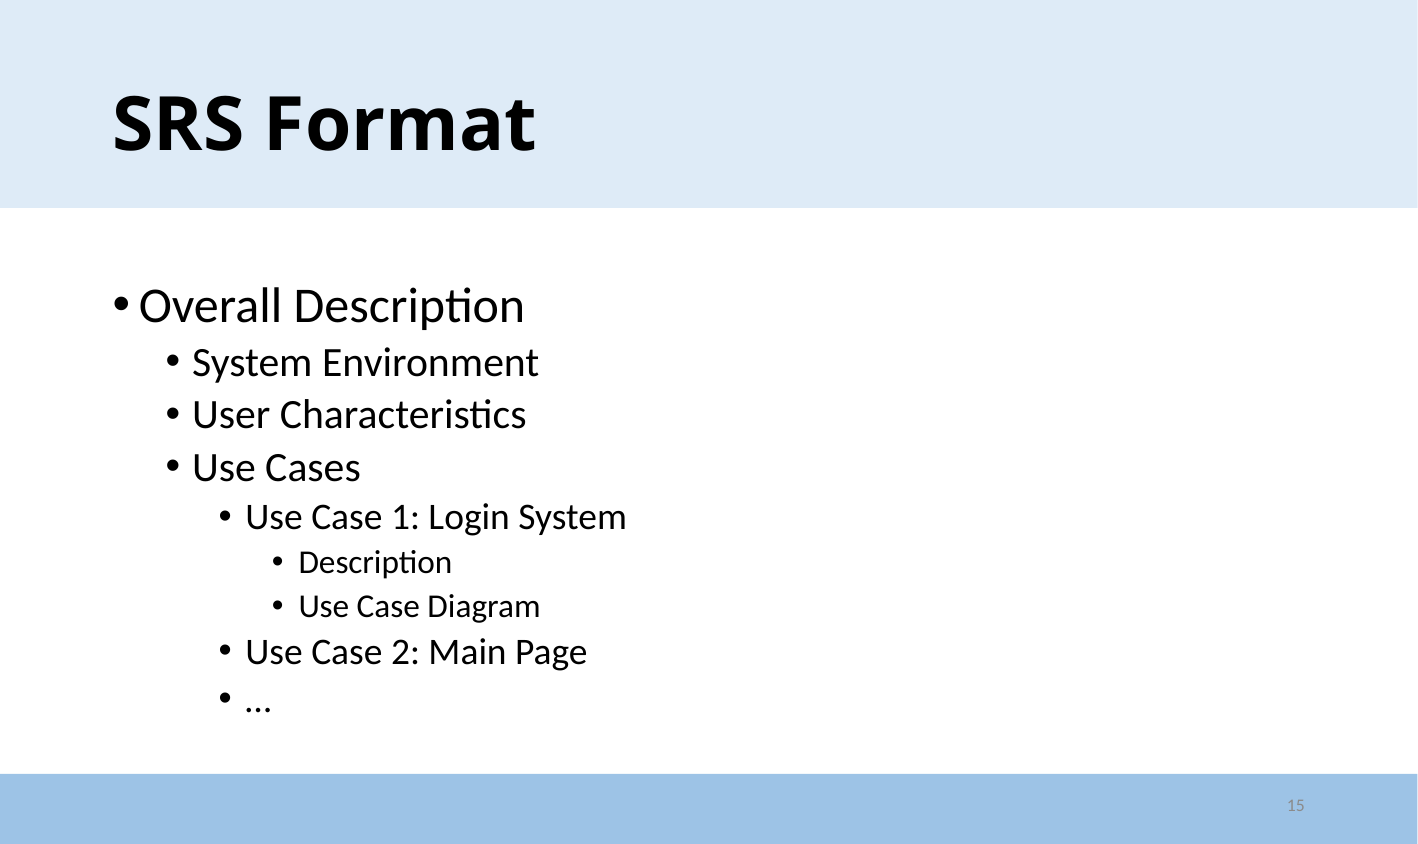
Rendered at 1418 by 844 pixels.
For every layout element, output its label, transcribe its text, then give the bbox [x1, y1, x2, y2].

text_box [0, 0, 1418, 209]
list Overall Description System Environment User Characteristics Use Cases Use Case 1: Login System Description Use Case Diagram Use Case 2: Main Page … [97, 271, 1320, 730]
slide_number 15 [1001, 782, 1320, 827]
title SRS Format [97, 44, 1320, 208]
